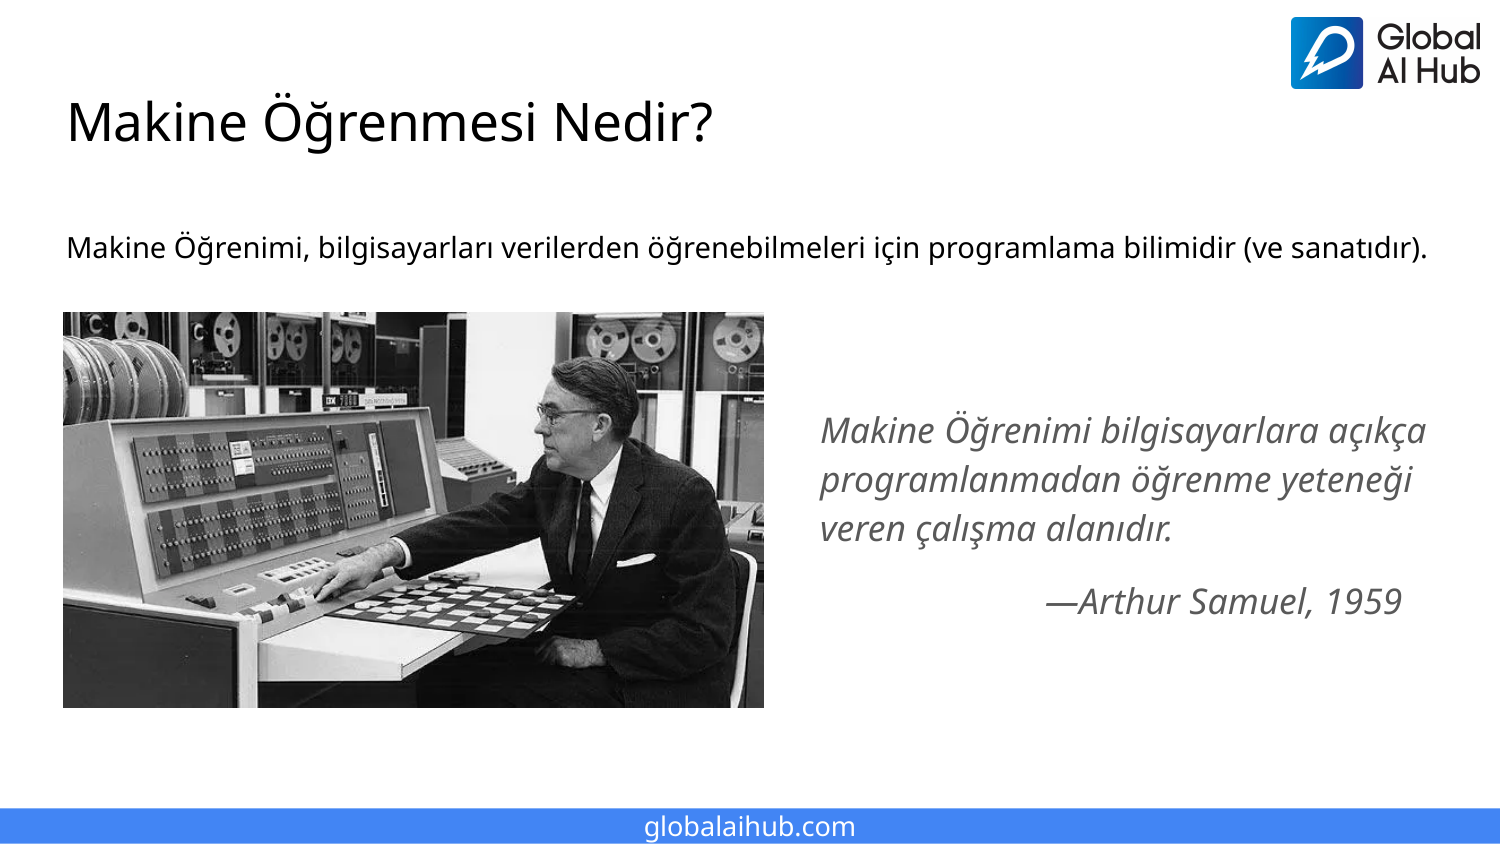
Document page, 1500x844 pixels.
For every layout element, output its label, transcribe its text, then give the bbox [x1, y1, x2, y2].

text_box Makine Öğrenimi bilgisayarlara açıkça programlanmadan öğrenme yeteneği veren çalışma alanıdır. —Arthur Samuel, 1959 [805, 386, 1458, 637]
list Makine Öğrenimi, bilgisayarları verilerden öğrenebilmeleri için programlama bilimidir (ve sanatıdır). [51, 208, 1449, 364]
picture [62, 311, 764, 708]
title Makine Öğrenmesi Nedir? [51, 72, 1449, 167]
picture [1295, 17, 1480, 89]
